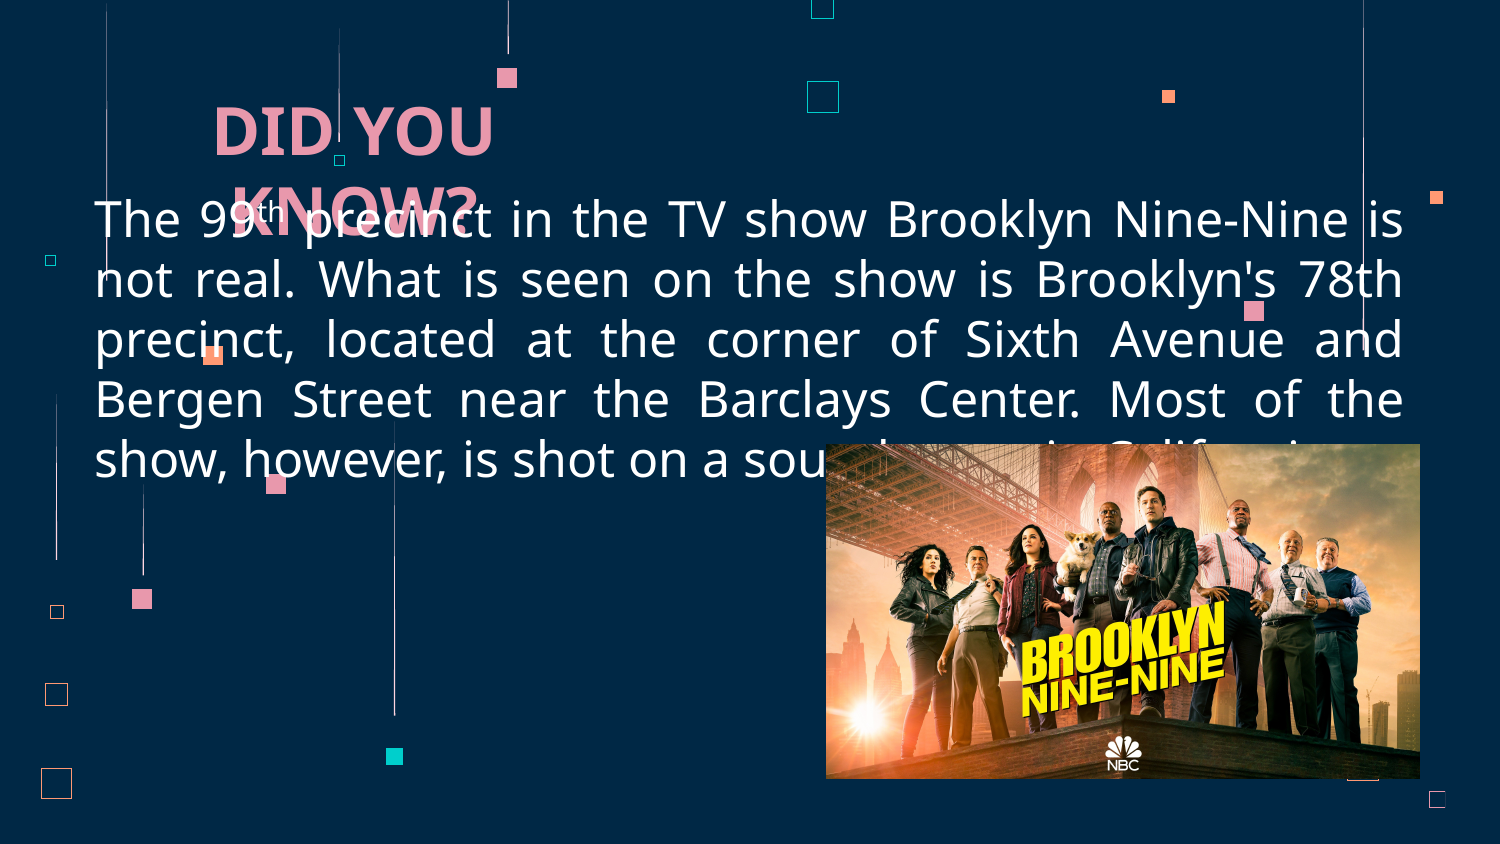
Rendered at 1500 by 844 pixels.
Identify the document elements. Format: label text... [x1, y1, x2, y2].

subtitle The 99th precinct in the TV show Brooklyn Nine-Nine is not real. What is seen on the show is Brooklyn's 78th precinct, located at the corner of Sixth Avenue and Bergen Street near the Barclays Center. Most of the show, however, is shot on a sound stage in California. [79, 176, 1421, 503]
title DID YOU KNOW? [70, 73, 638, 164]
picture [825, 444, 1421, 779]
